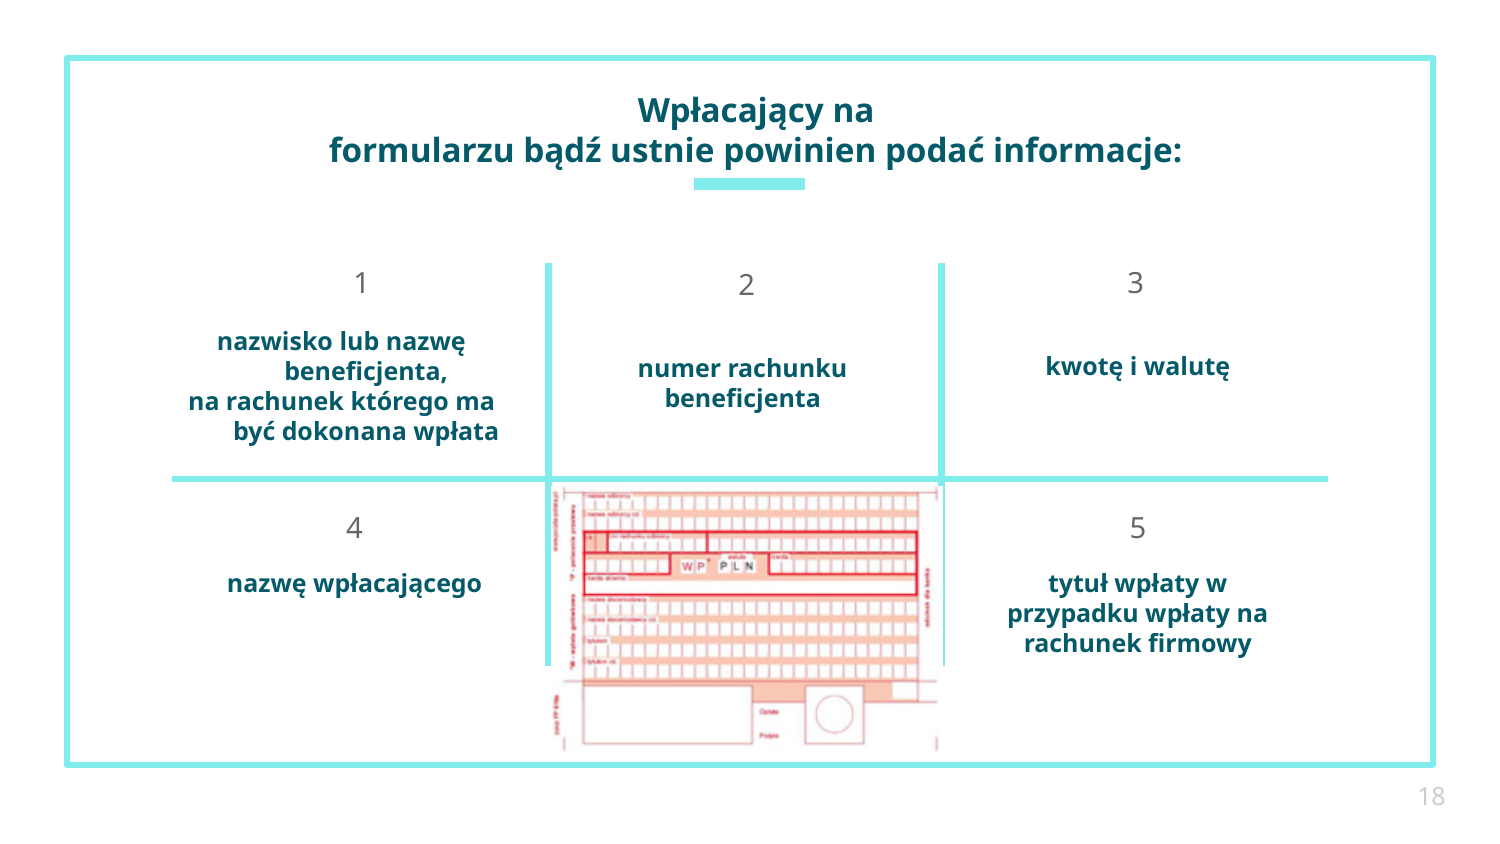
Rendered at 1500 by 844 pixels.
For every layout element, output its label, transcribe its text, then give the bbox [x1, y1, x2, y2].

subtitle kwotę i walutę [947, 334, 1329, 441]
subtitle nazwisko lub nazwę beneficjenta, na rachunek którego ma być dokonana wpłata [129, 310, 528, 480]
subtitle tytuł wpłaty w przypadku wpłaty na rachunek firmowy [964, 552, 1312, 659]
title 2 [573, 210, 921, 317]
title 3 [962, 208, 1310, 315]
title Wpłacający na formularzu bądź ustnie powinien podać informacje: [126, 104, 1386, 184]
title 1 [188, 208, 536, 314]
picture [551, 485, 943, 752]
subtitle nazwę wpłacającego [160, 552, 544, 659]
subtitle numer rachunku beneficjenta [564, 337, 922, 443]
title 4 [181, 453, 528, 552]
slide_number 18 [1402, 764, 1493, 830]
title 5 [964, 453, 1312, 552]
